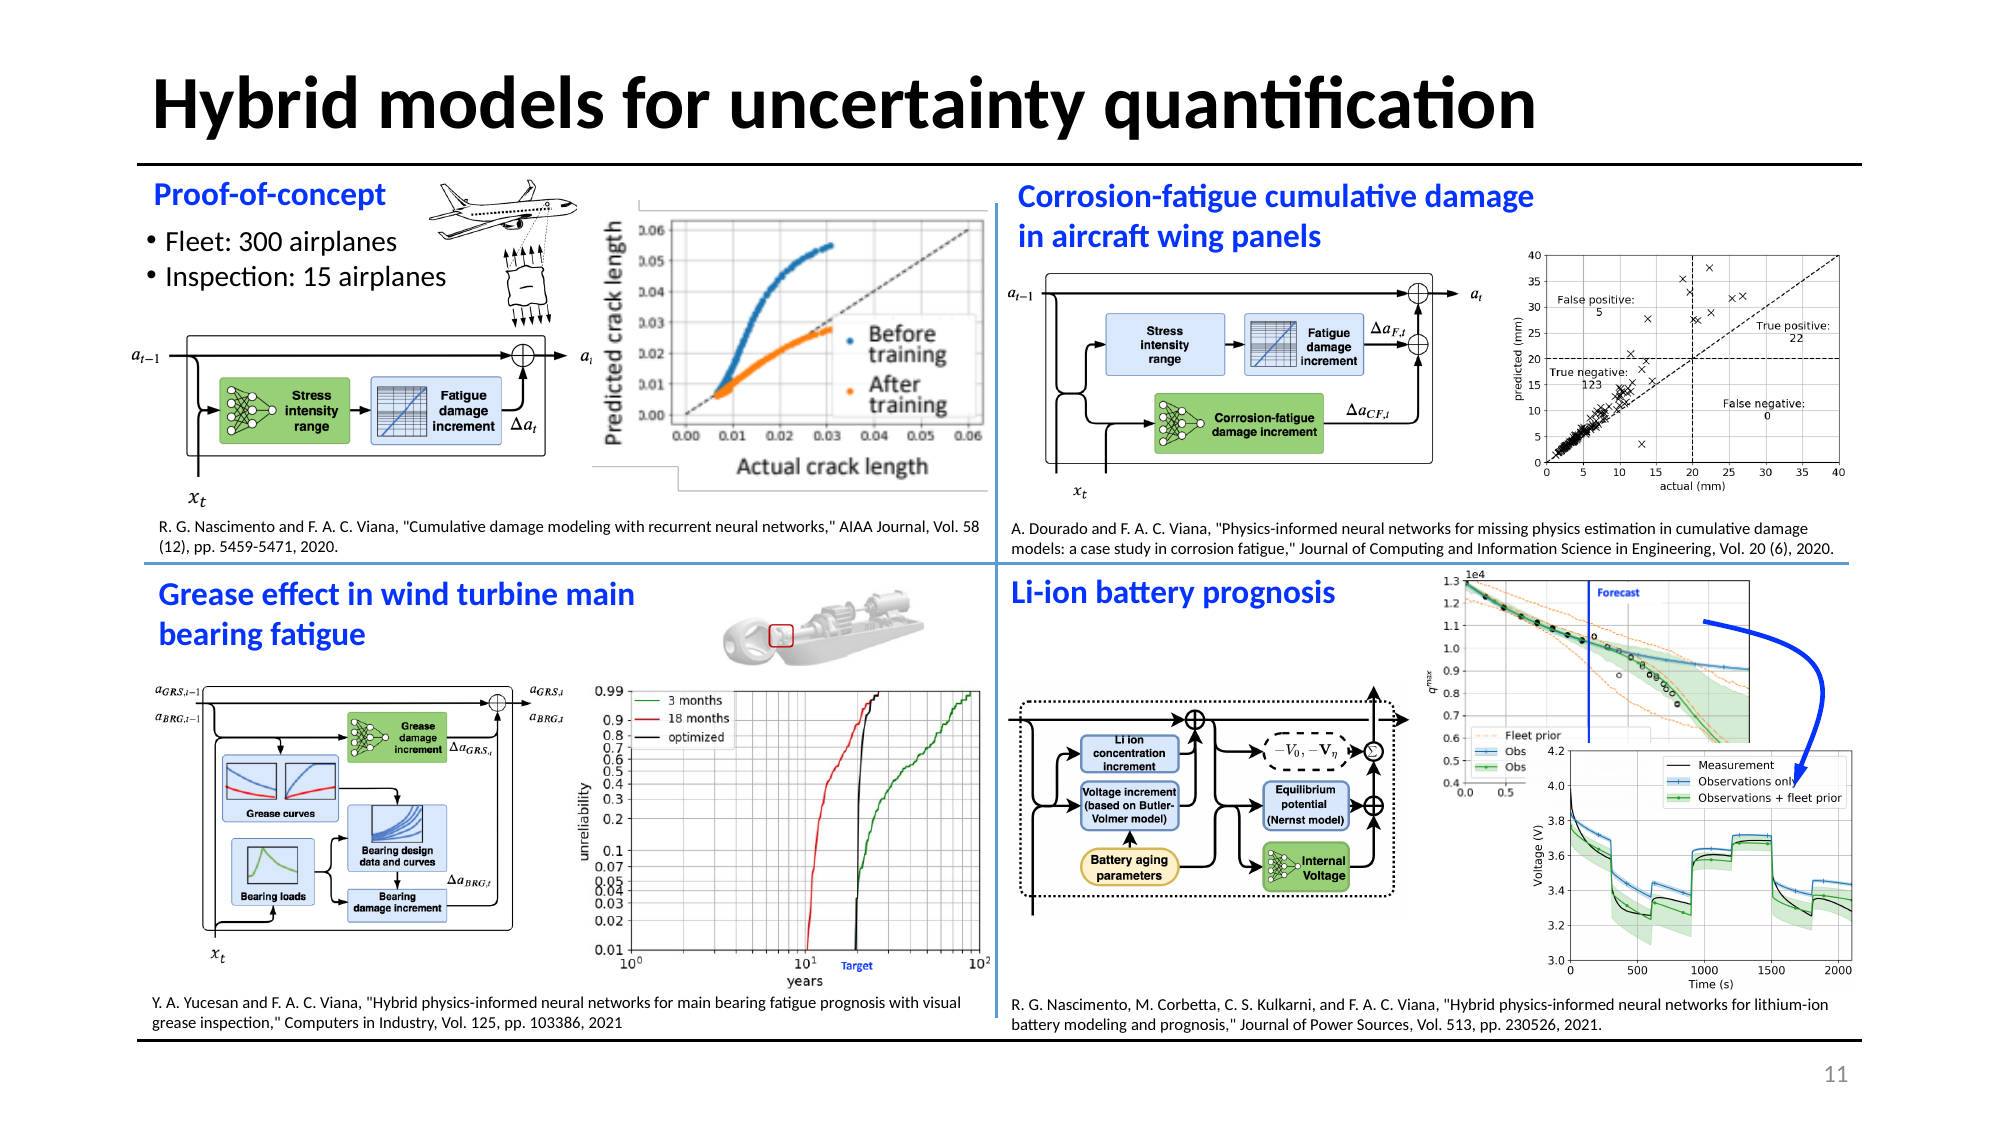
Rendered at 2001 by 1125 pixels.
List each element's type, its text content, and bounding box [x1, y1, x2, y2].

text_box Fleet: 300 airplanes Inspection: 15 airplanes [131, 214, 428, 300]
picture [1426, 570, 1856, 990]
picture [1502, 239, 1857, 503]
text_box Corrosion-fatigue cumulative damage in aircraft wing panels [1003, 166, 1583, 262]
title Hybrid models for uncertainty quantification [137, 43, 1863, 165]
picture [722, 585, 924, 666]
text_box Y. A. Yucesan and F. A. C. Viana, "Hybrid physics-informed neural networks for main bearing fatigue prognosis with visual grease inspection," Computers in Industry, Vol. 125, pp. 103386, 2021 [137, 984, 996, 1040]
picture [150, 686, 564, 967]
text_box A. Dourado and F. A. C. Viana, "Physics-informed neural networks for missing physics estimation in cumulative damage models: a case study in corrosion fatigue," Journal of Computing and Information Science in Engineering, Vol. 20 (6), 2020. [997, 511, 1857, 566]
picture [131, 200, 988, 511]
text_box R. G. Nascimento, M. Corbetta, C. S. Kulkarni, and F. A. C. Viana, "Hybrid physics-informed neural networks for lithium-ion battery modeling and prognosis," Journal of Power Sources, Vol. 513, pp. 230526, 2021. [996, 986, 1856, 1041]
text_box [428, 172, 578, 333]
picture [1007, 272, 1482, 502]
text_box [1758, 633, 1824, 743]
picture [574, 683, 990, 990]
text_box Proof-of-concept [139, 164, 402, 214]
text_box Grease effect in wind turbine main bearing fatigue [143, 565, 723, 660]
text_box R. G. Nascimento and F. A. C. Viana, "Cumulative damage modeling with recurrent neural networks," AIAA Journal, Vol. 58 (12), pp. 5459-5471, 2020. [144, 508, 996, 563]
picture [1007, 685, 1410, 916]
text_box Li-ion battery prognosis [997, 565, 1576, 618]
